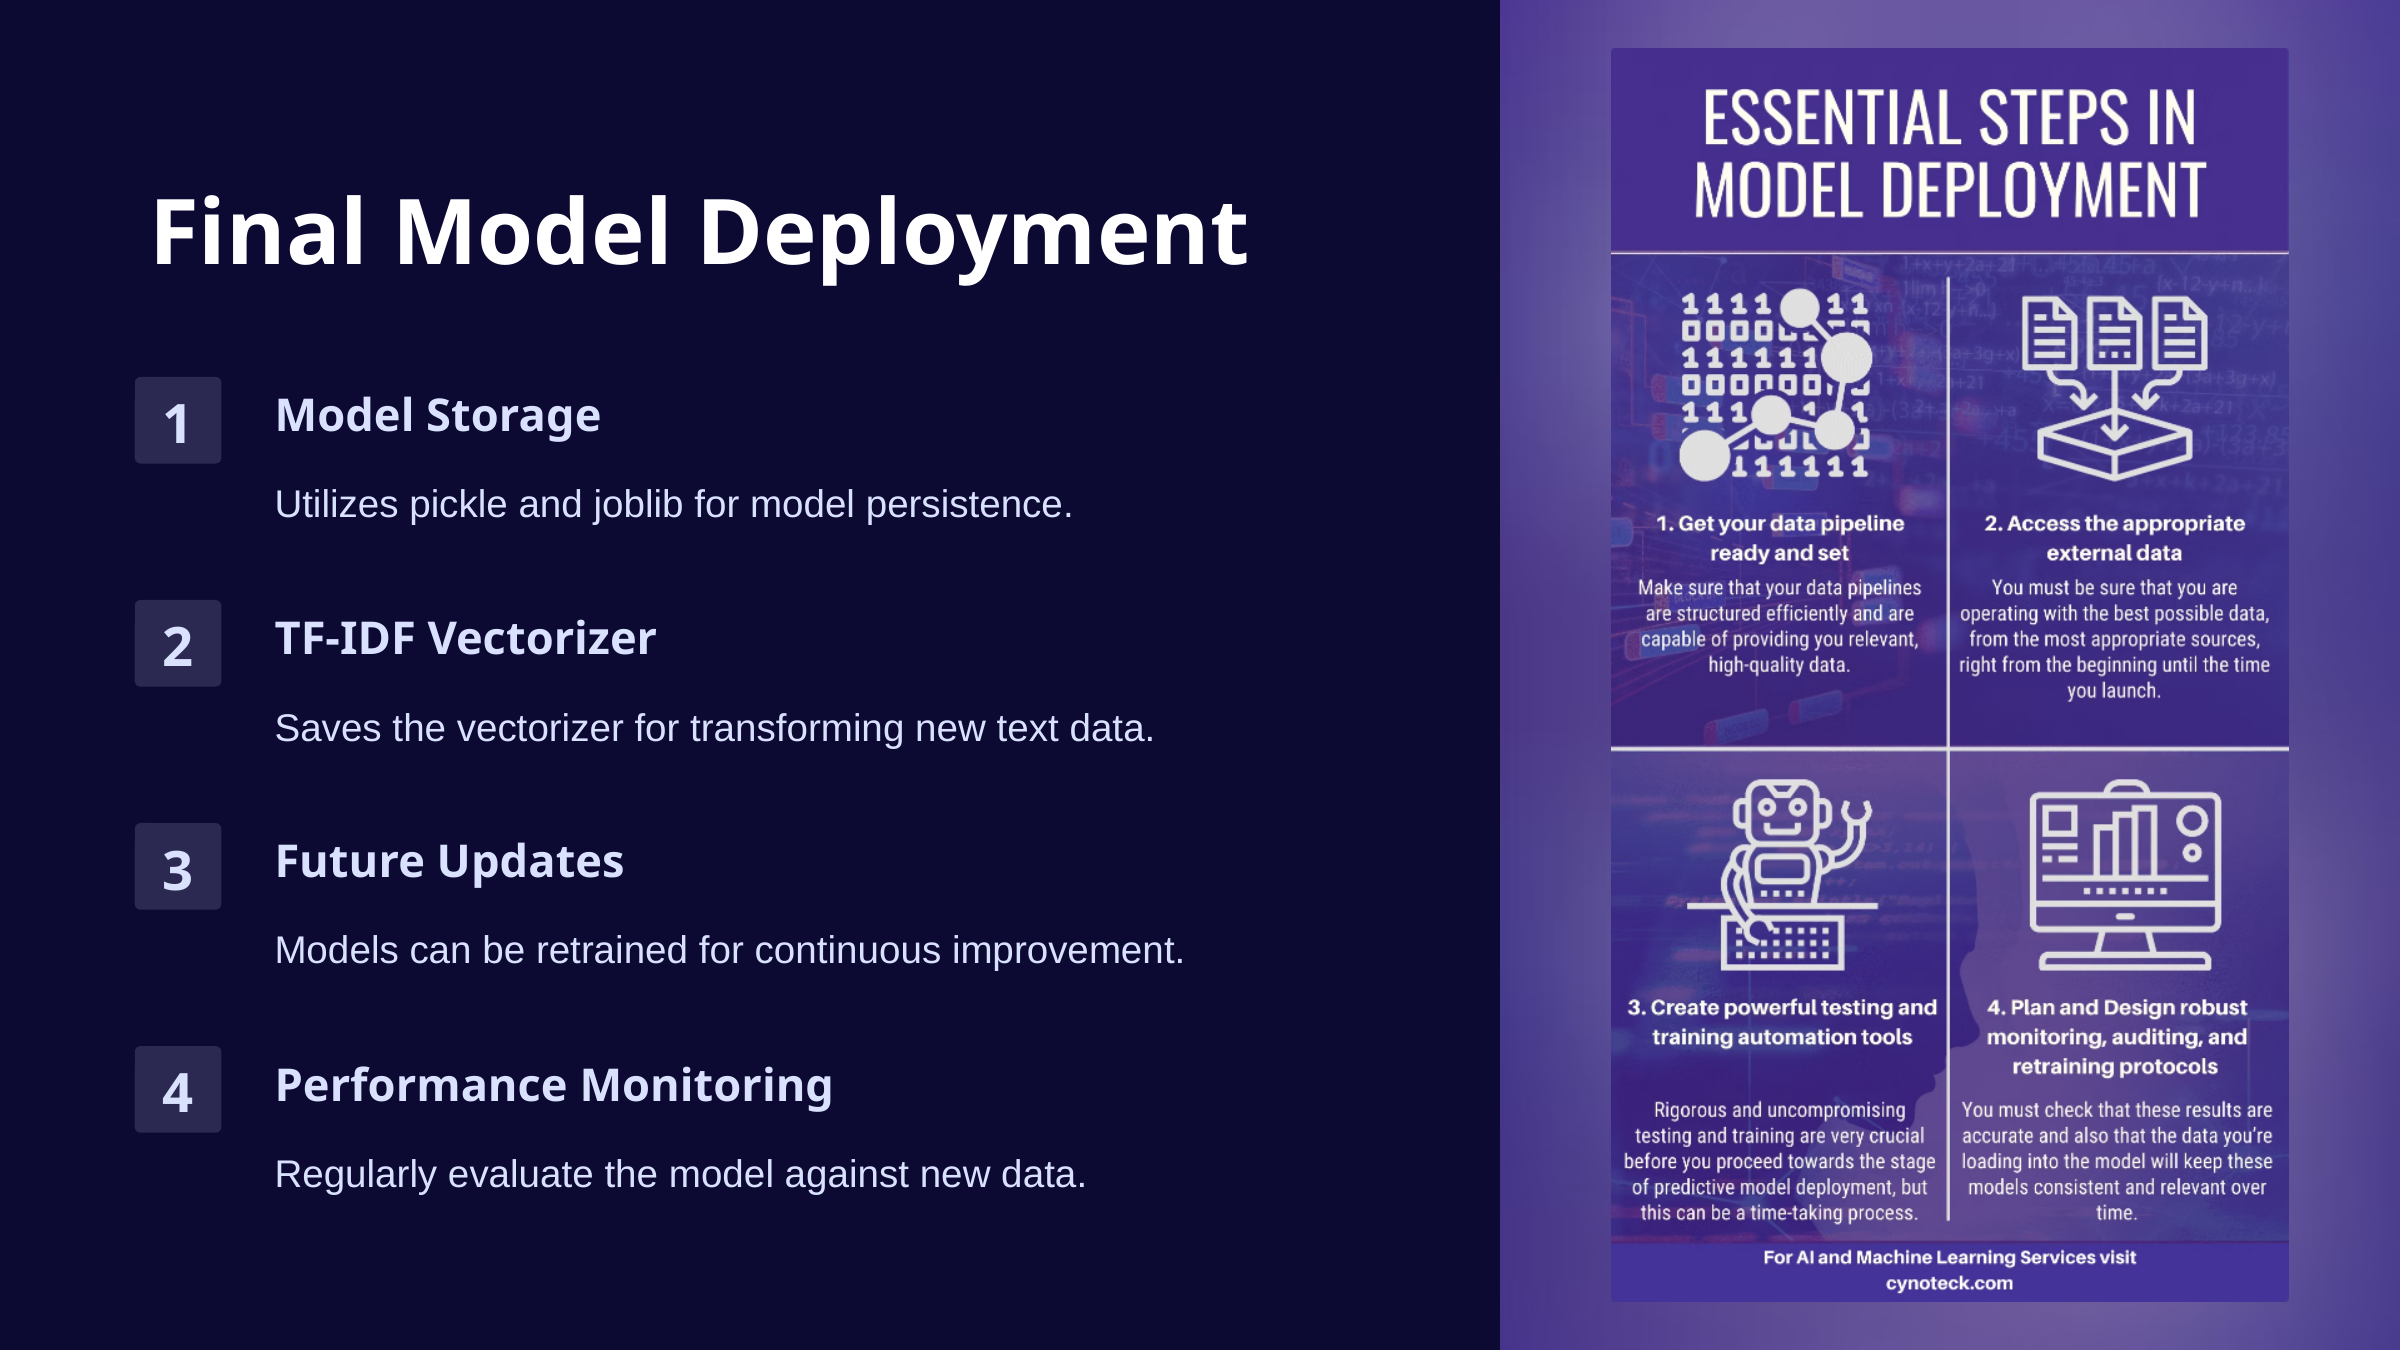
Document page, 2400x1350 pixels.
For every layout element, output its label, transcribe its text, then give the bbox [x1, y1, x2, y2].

text_box [134, 822, 222, 910]
text_box [134, 599, 222, 687]
text_box 2 [161, 616, 195, 671]
text_box Models can be retrained for continuous improvement. [259, 902, 1366, 965]
text_box TF-IDF Vectorizer [259, 599, 713, 657]
text_box [134, 1046, 222, 1133]
text_box Regularly evaluate the model against new data. [259, 1125, 1366, 1188]
text_box 3 [160, 839, 196, 894]
text_box [0, 0, 1499, 1350]
text_box [134, 376, 222, 464]
text_box 1 [167, 393, 189, 448]
text_box Performance Monitoring [259, 1046, 870, 1103]
text_box 4 [158, 1062, 198, 1117]
text_box Final Model Deployment [134, 162, 1356, 276]
text_box Model Storage [259, 376, 713, 434]
text_box Future Updates [259, 822, 713, 880]
text_box Saves the vectorizer for transforming new text data. [259, 679, 1366, 742]
picture [1499, 0, 2400, 1350]
text_box Utilizes pickle and joblib for model persistence. [259, 456, 1366, 519]
